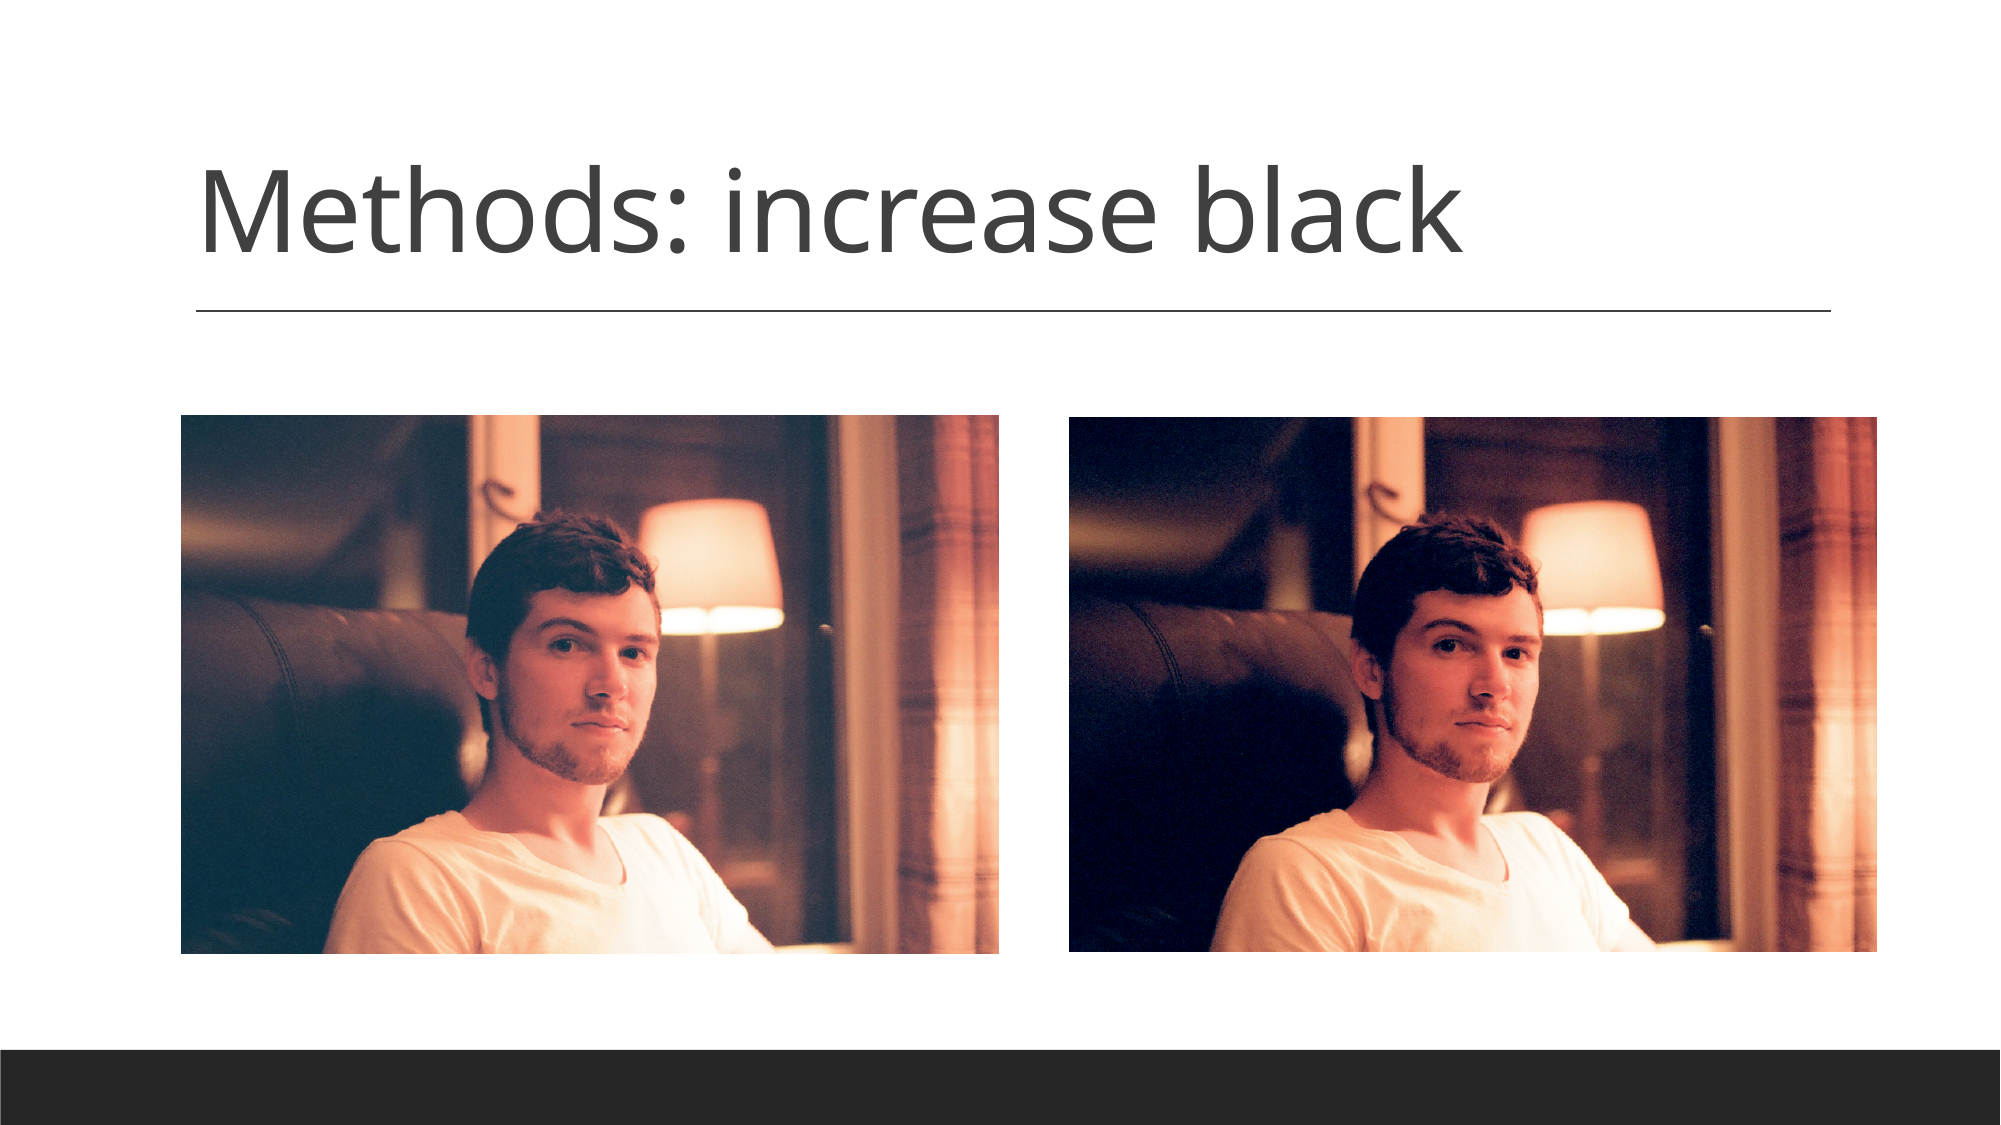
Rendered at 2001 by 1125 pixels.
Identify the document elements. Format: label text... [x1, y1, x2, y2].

title Methods: increase black [180, 47, 1830, 285]
picture [181, 415, 999, 954]
picture [1068, 416, 1878, 953]
